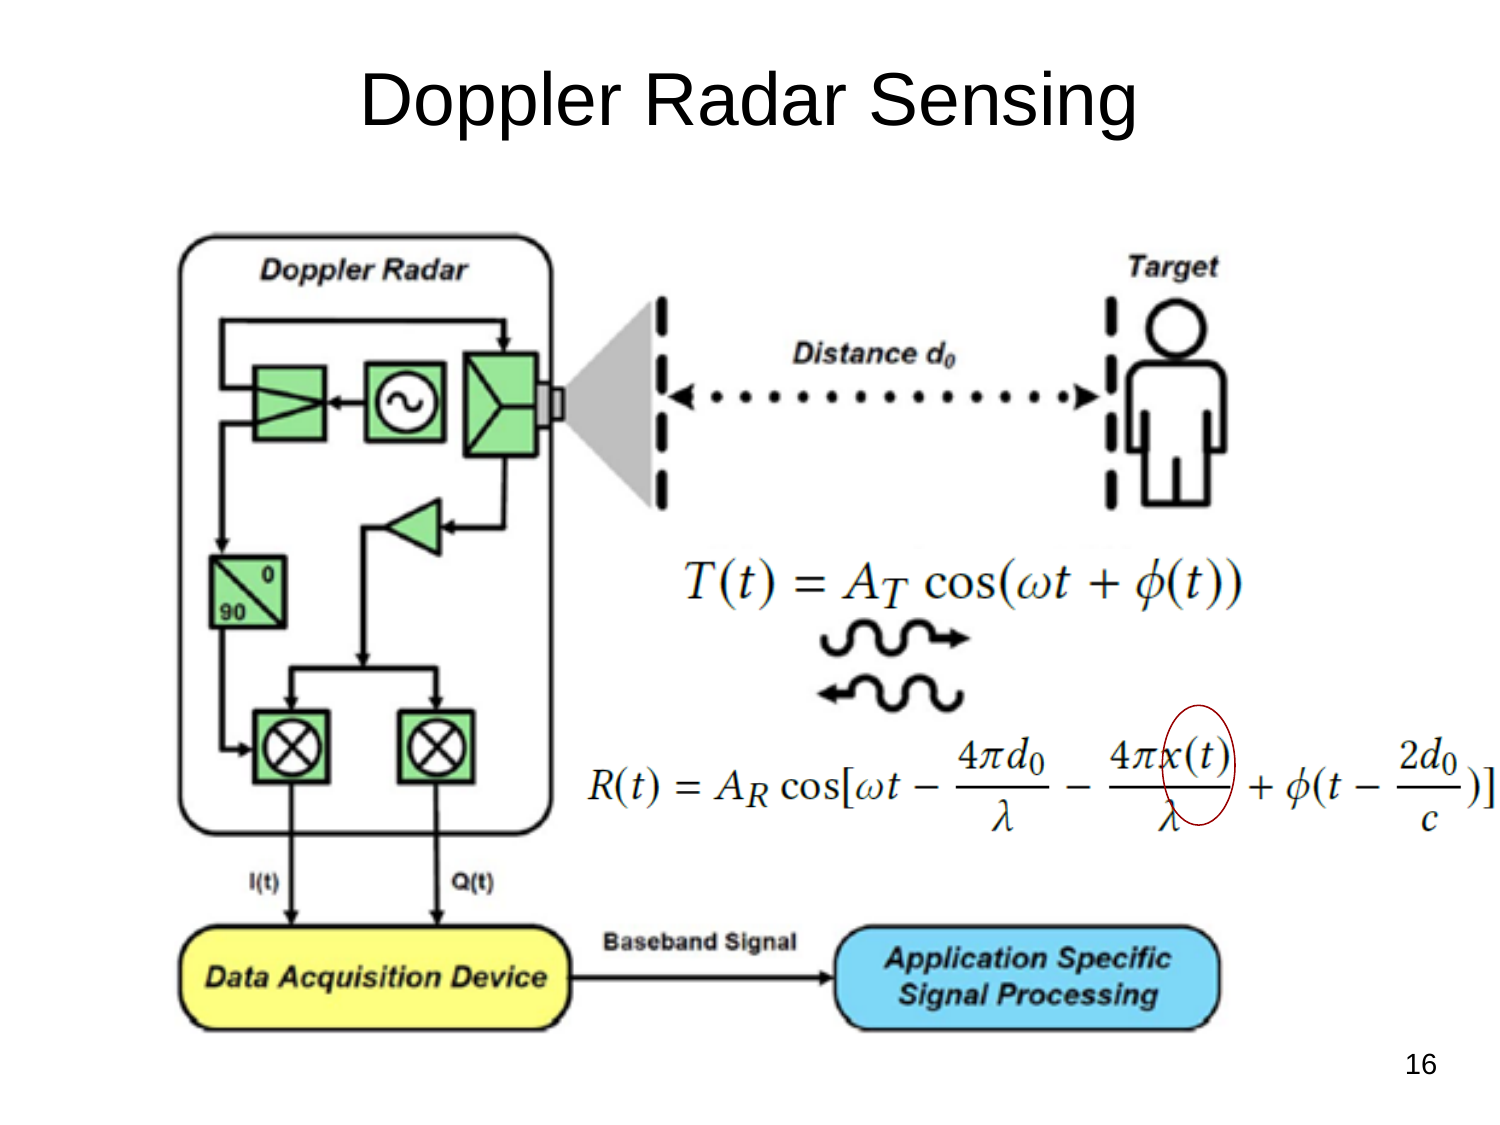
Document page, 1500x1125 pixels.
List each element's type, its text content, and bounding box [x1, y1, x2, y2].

title Doppler Radar Sensing [337, 34, 1163, 192]
slide_number 16 [1389, 1019, 1480, 1106]
picture [161, 220, 1498, 1044]
